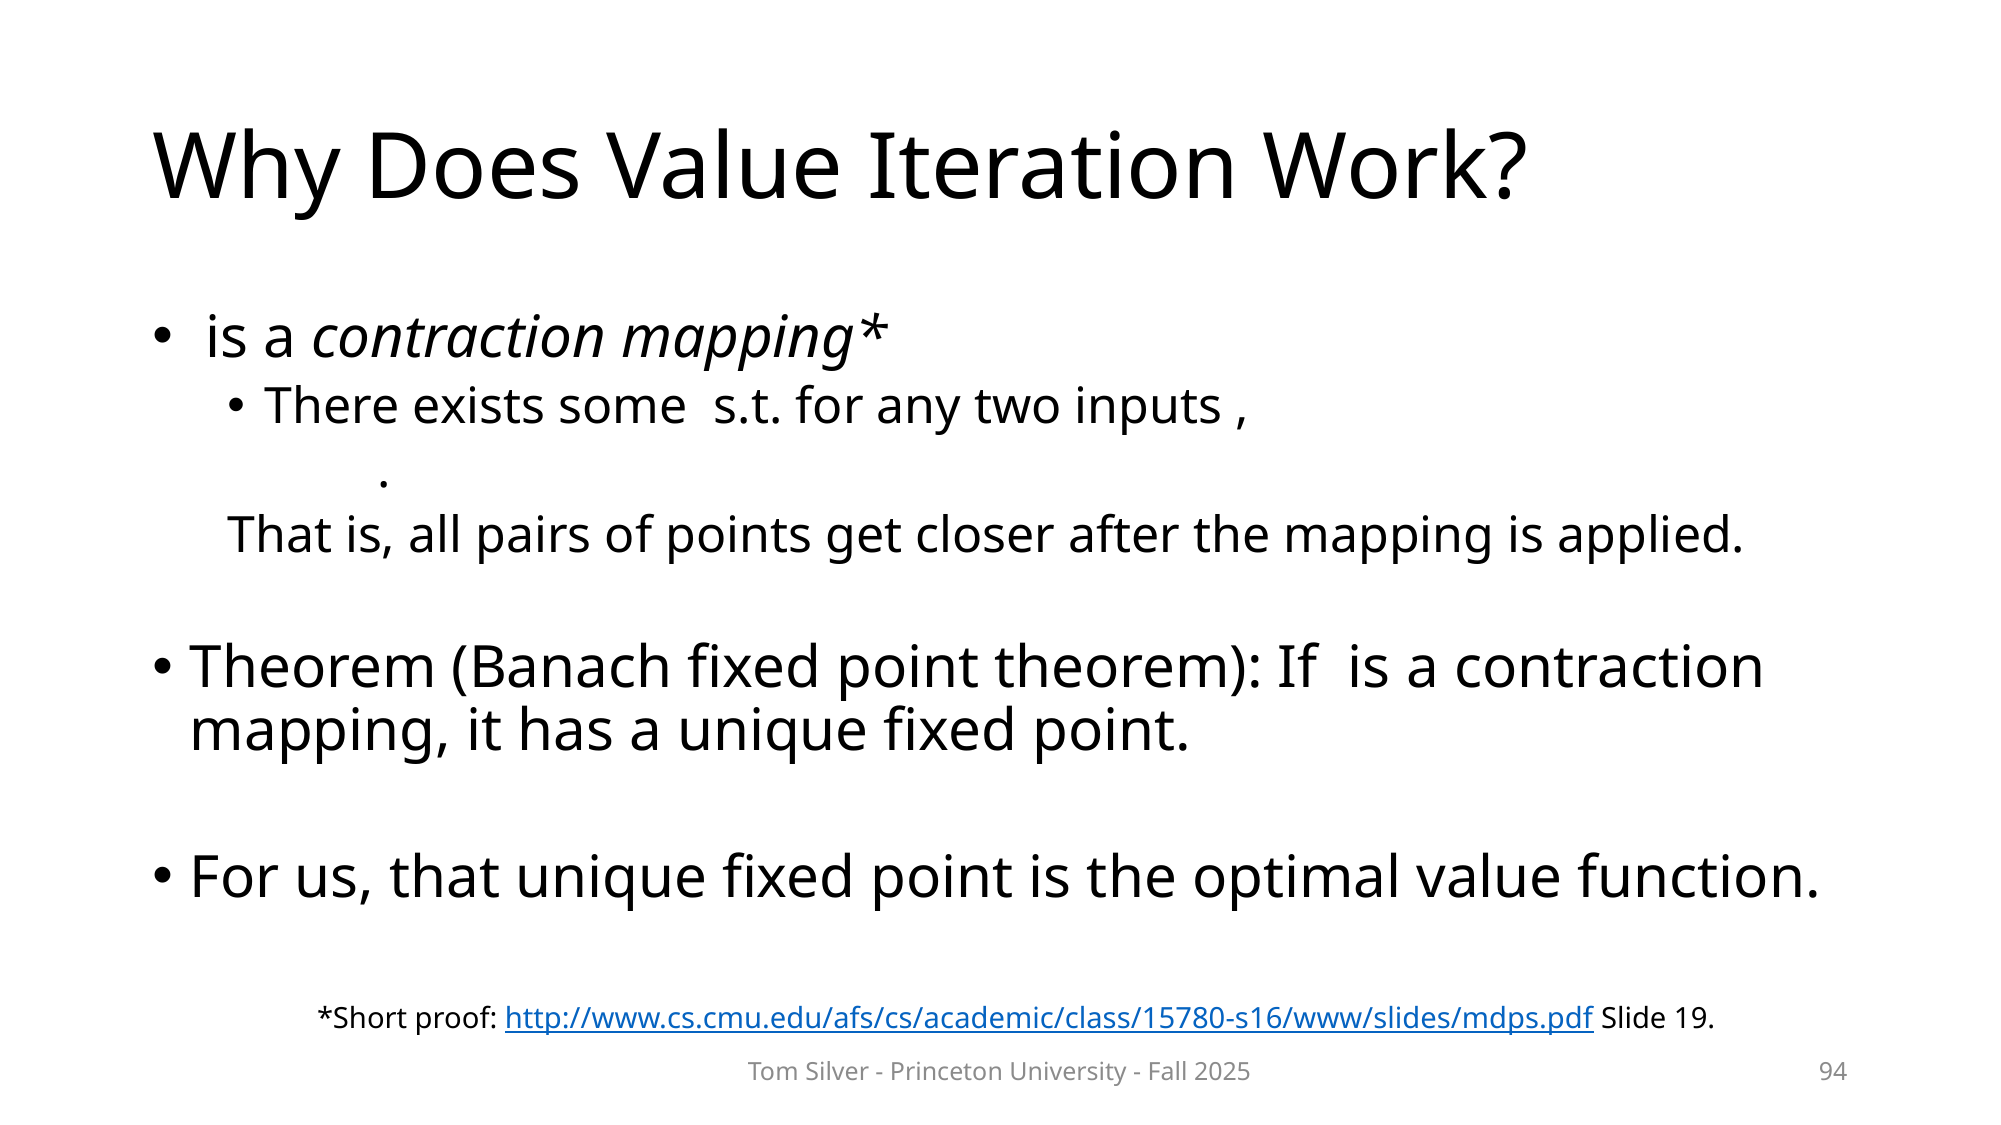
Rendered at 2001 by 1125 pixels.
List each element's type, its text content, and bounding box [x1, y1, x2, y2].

footer Tom Silver - Princeton University - Fall 2025 [662, 1047, 1338, 1103]
slide_number 94 [1412, 1042, 1863, 1103]
text_box *Short proof: http://www.cs.cmu.edu/afs/cs/academic/class/15780-s16/www/slides/mdps.pdf Slide 19. [302, 992, 1731, 1047]
title Why Does Value Iteration Work? [137, 59, 1863, 278]
